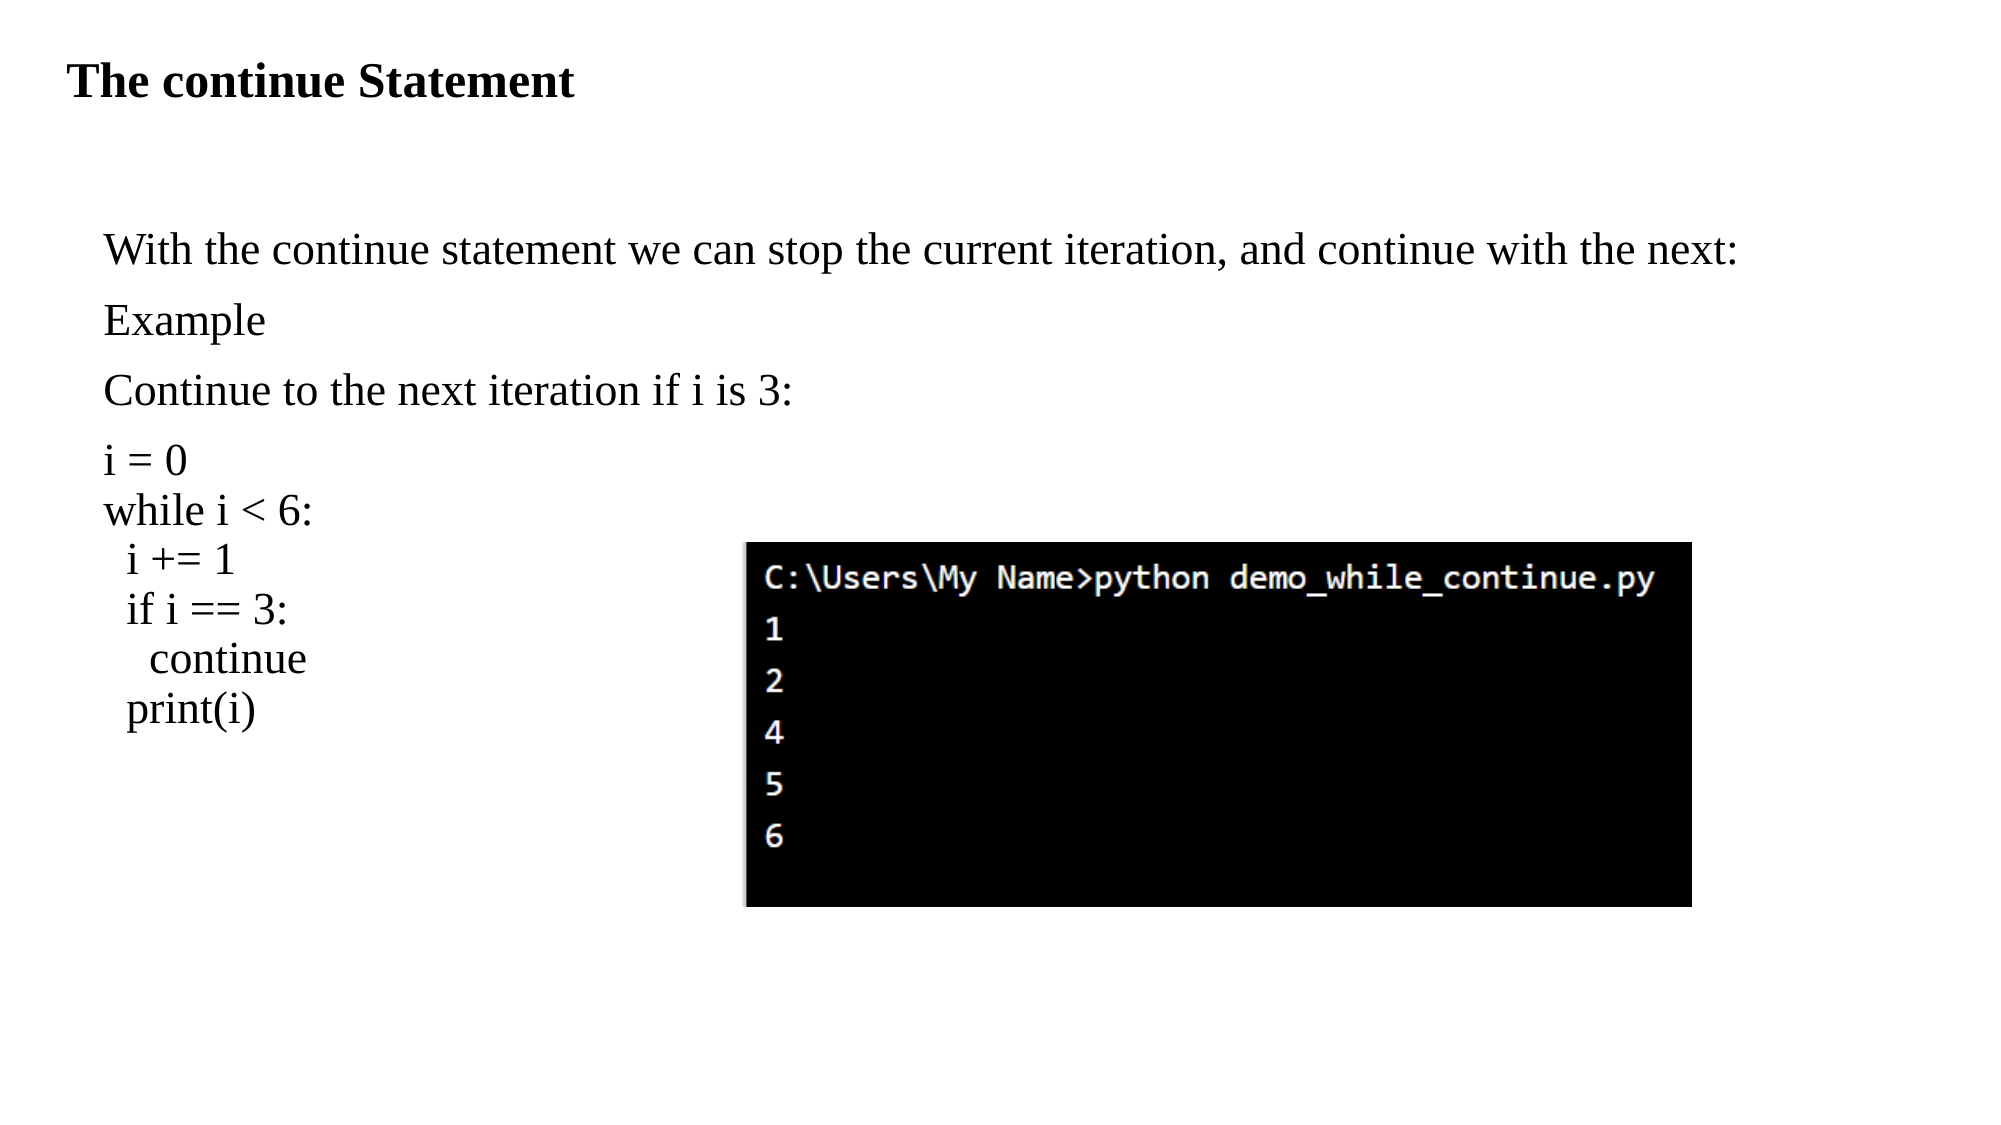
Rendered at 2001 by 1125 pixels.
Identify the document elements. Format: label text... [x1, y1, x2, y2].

picture [742, 542, 1692, 907]
list With the continue statement we can stop the current iteration, and continue with the next: Example Continue to the next iteration if i is 3: i = 0 while i < 6: i += 1 if i == 3: continue print(i) [88, 218, 1863, 1014]
title The continue Statement [51, 27, 1777, 246]
